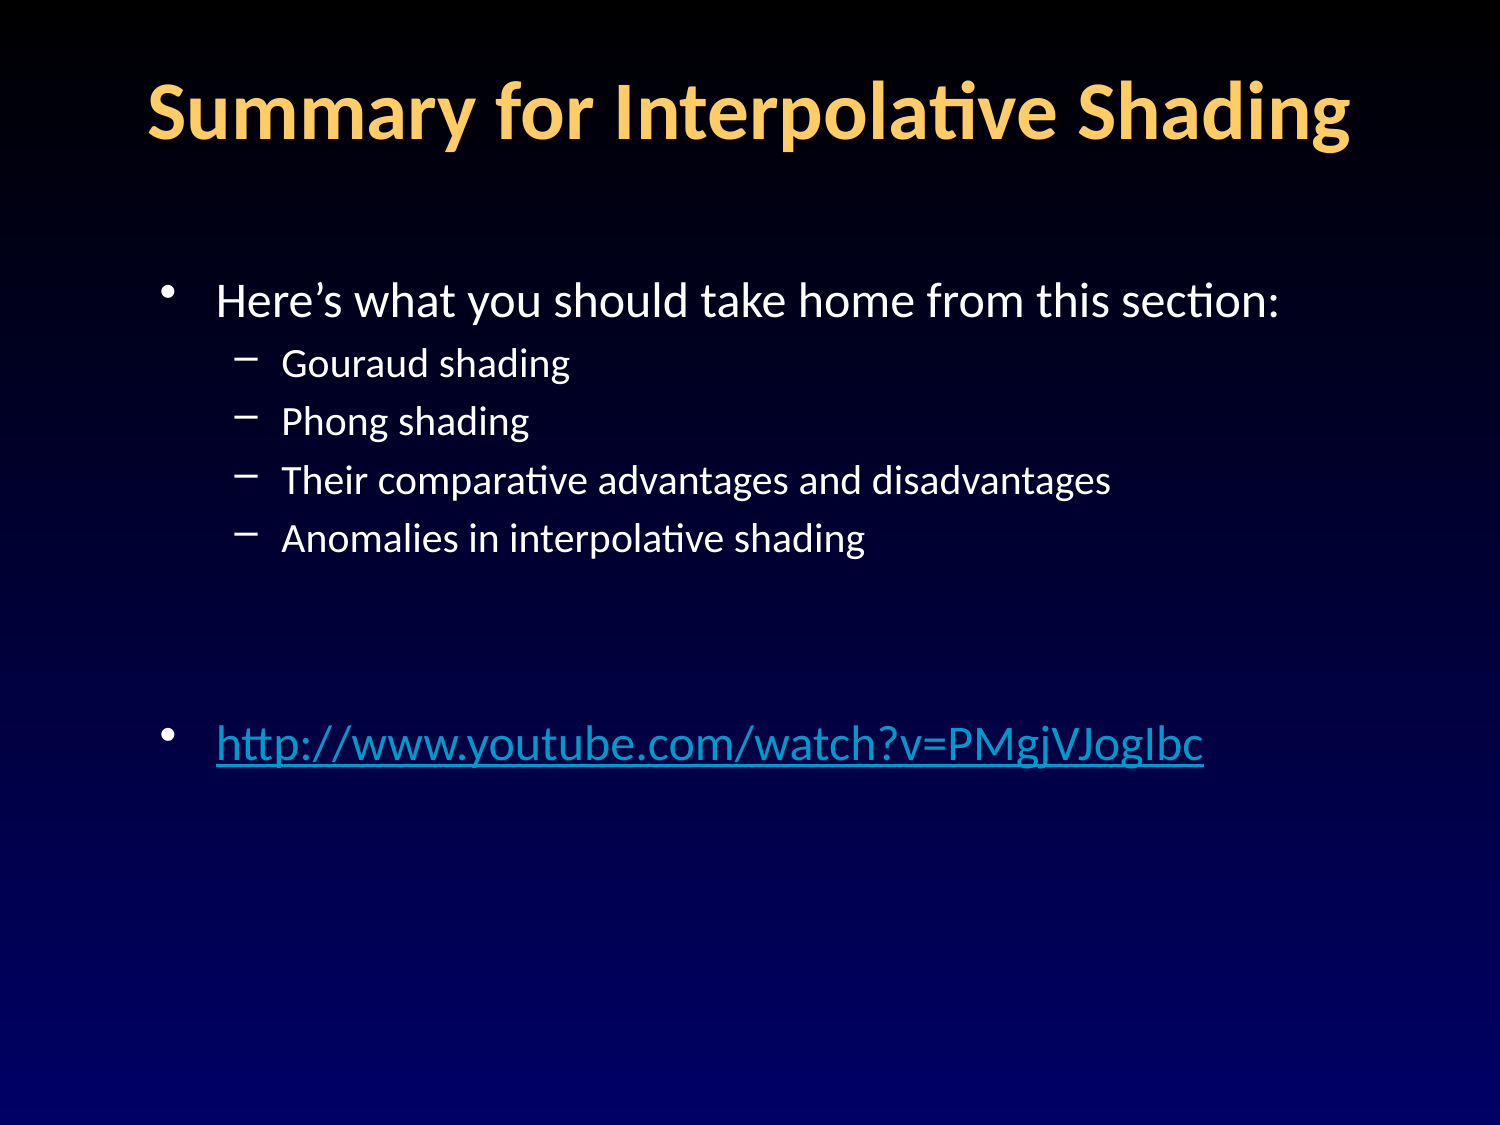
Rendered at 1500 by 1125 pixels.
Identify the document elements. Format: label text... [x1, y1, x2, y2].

title Summary for Interpolative Shading [24, 24, 1475, 188]
list Here’s what you should take home from this section: Gouraud shading Phong shading Their comparative advantages and disadvantages Anomalies in interpolative shading http://www.youtube.com/watch?v=PMgjVJogIbc [144, 259, 1347, 917]
